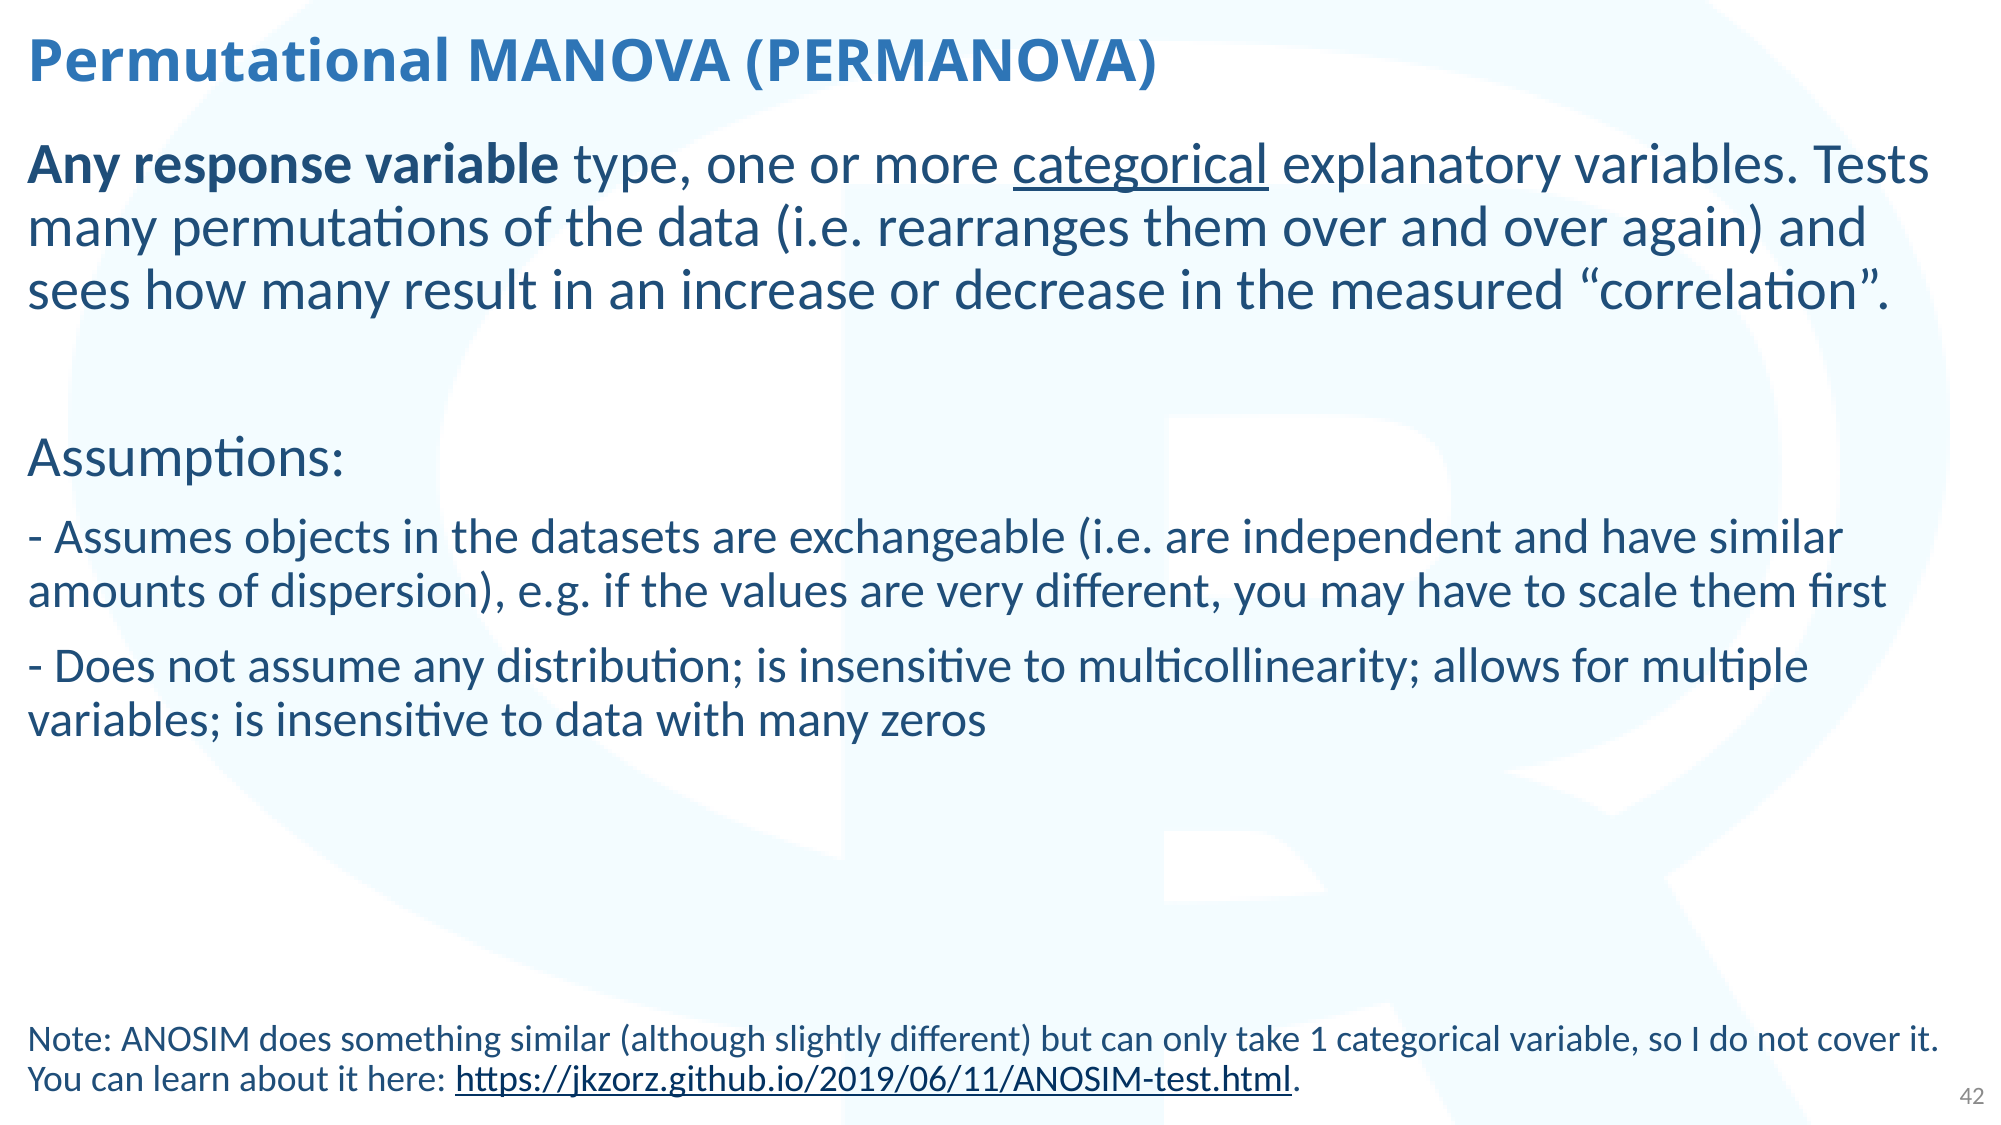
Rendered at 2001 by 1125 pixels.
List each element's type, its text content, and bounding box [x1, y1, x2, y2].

slide_number 42 [1550, 1065, 2000, 1125]
list Any response variable type, one or more categorical explanatory variables. Tests many permutations of the data (i.e. rearranges them over and over again) and sees how many result in an increase or decrease in the measured “correlation”. Assumptions: - Assumes objects in the datasets are exchangeable (i.e. are independent and have similar amounts of dispersion), e.g. if the values are very different, you may have to scale them first - Does not assume any distribution; is insensitive to multicollinearity; allows for multiple variables; is insensitive to data with many zeros Note: ANOSIM does something similar (although slightly different) but can only take 1 categorical variable, so I do not cover it. You can learn about it here: https://jkzorz.github.io/2019/06/11/ANOSIM-test.html. [12, 125, 1988, 1123]
title Permutational MANOVA (PERMANOVA) [12, 17, 1988, 108]
